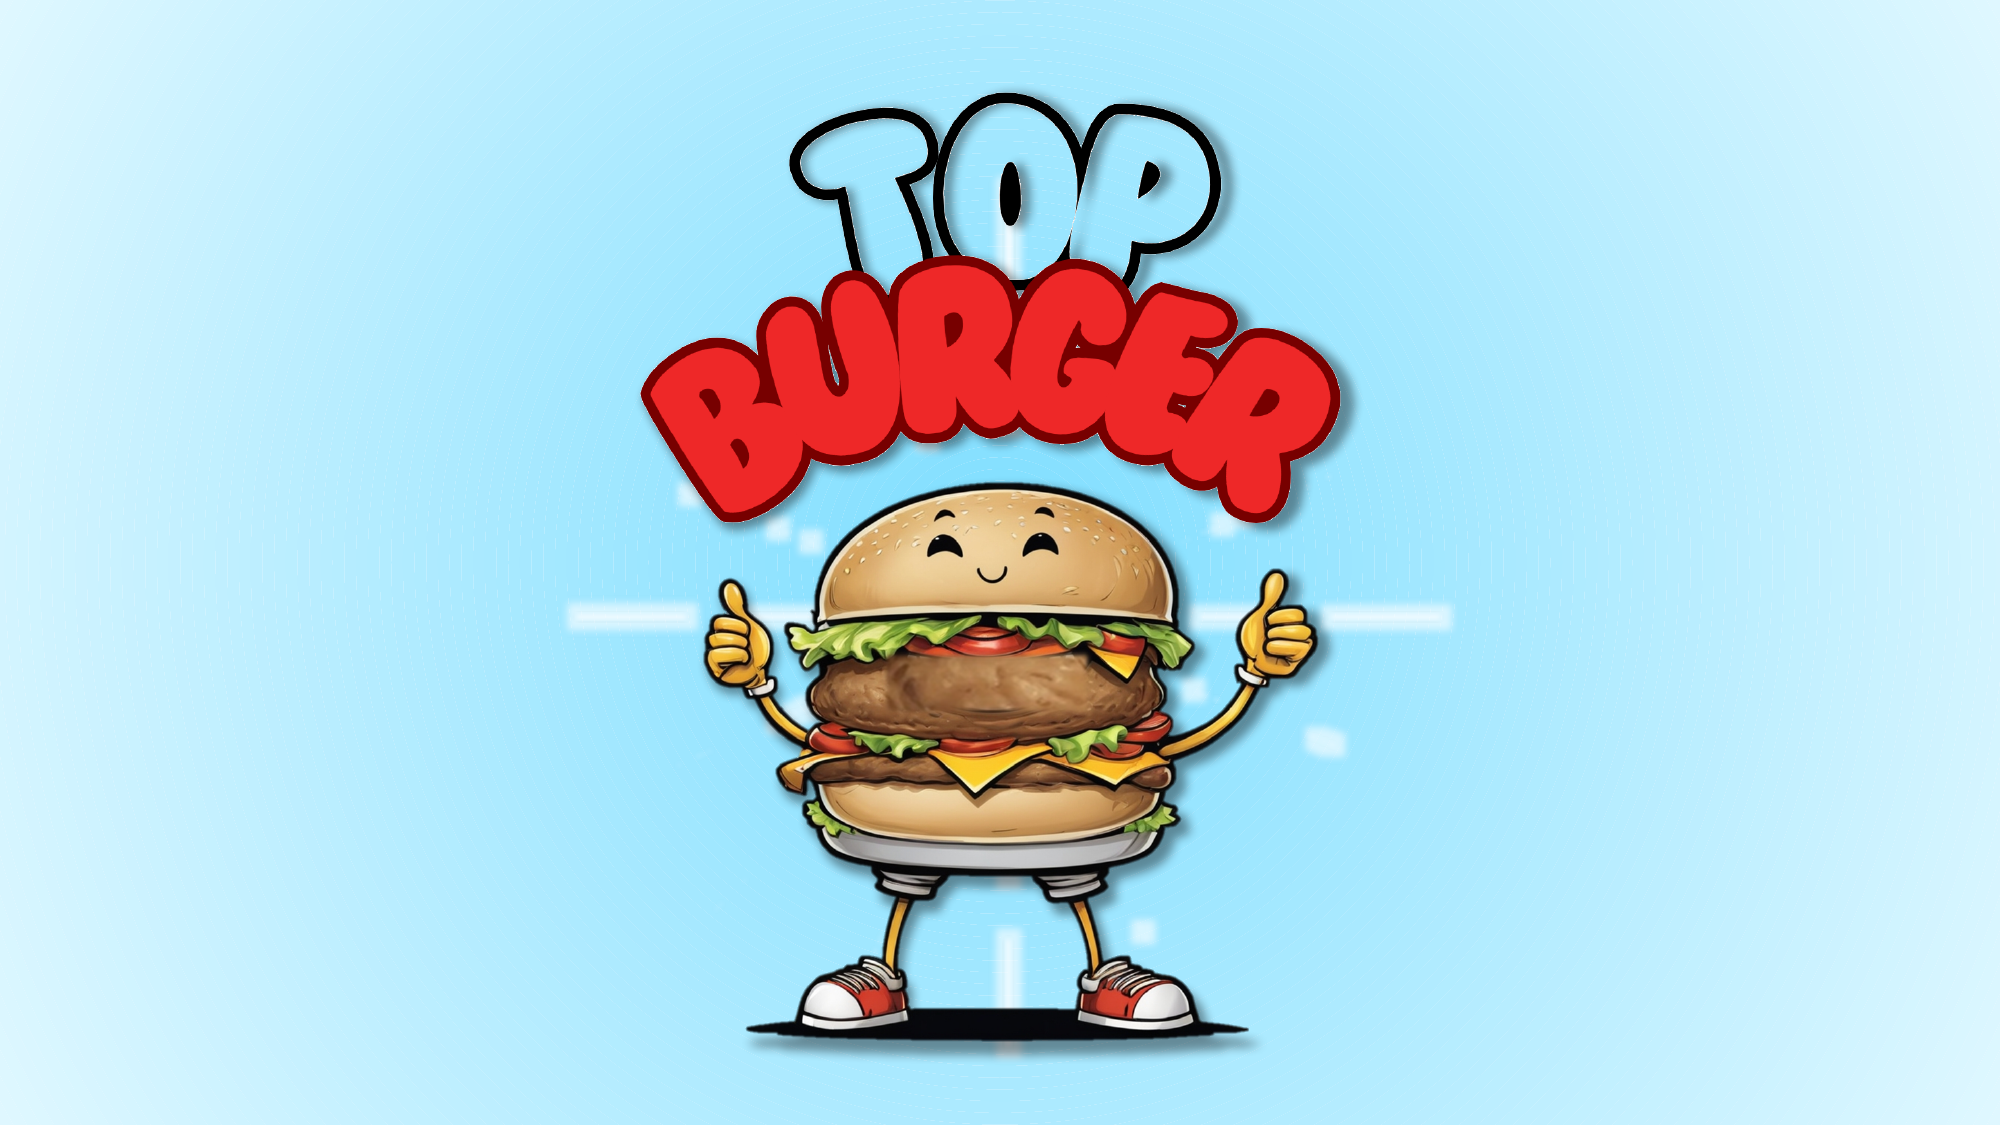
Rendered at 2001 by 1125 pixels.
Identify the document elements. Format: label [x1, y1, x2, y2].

picture [516, 81, 1625, 1075]
